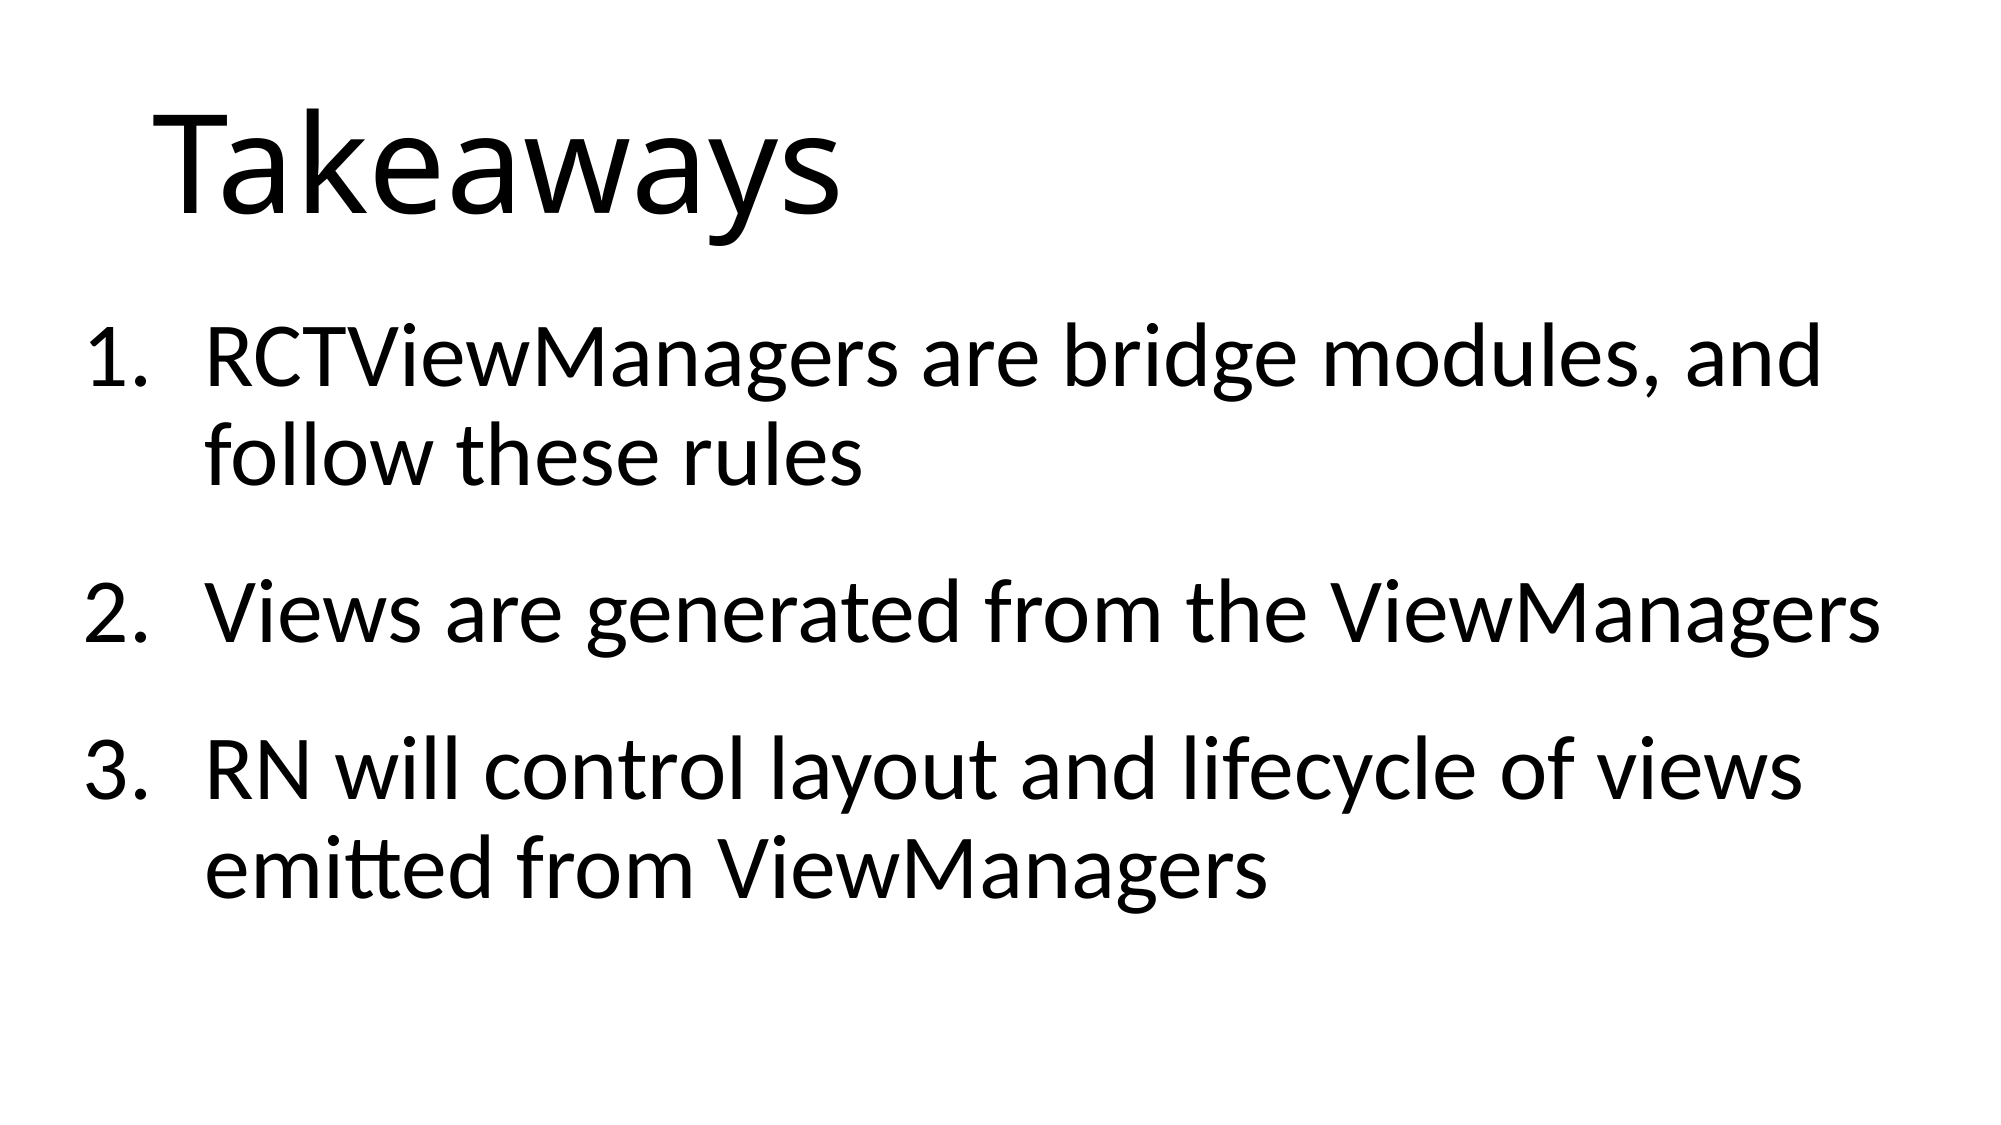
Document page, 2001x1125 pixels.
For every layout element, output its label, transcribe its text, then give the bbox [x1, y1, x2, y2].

list RCTViewManagers are bridge modules, and follow these rules Views are generated from the ViewManagers RN will control layout and lifecycle of views emitted from ViewManagers [67, 299, 1970, 1125]
title Takeaways [137, 59, 1863, 278]
